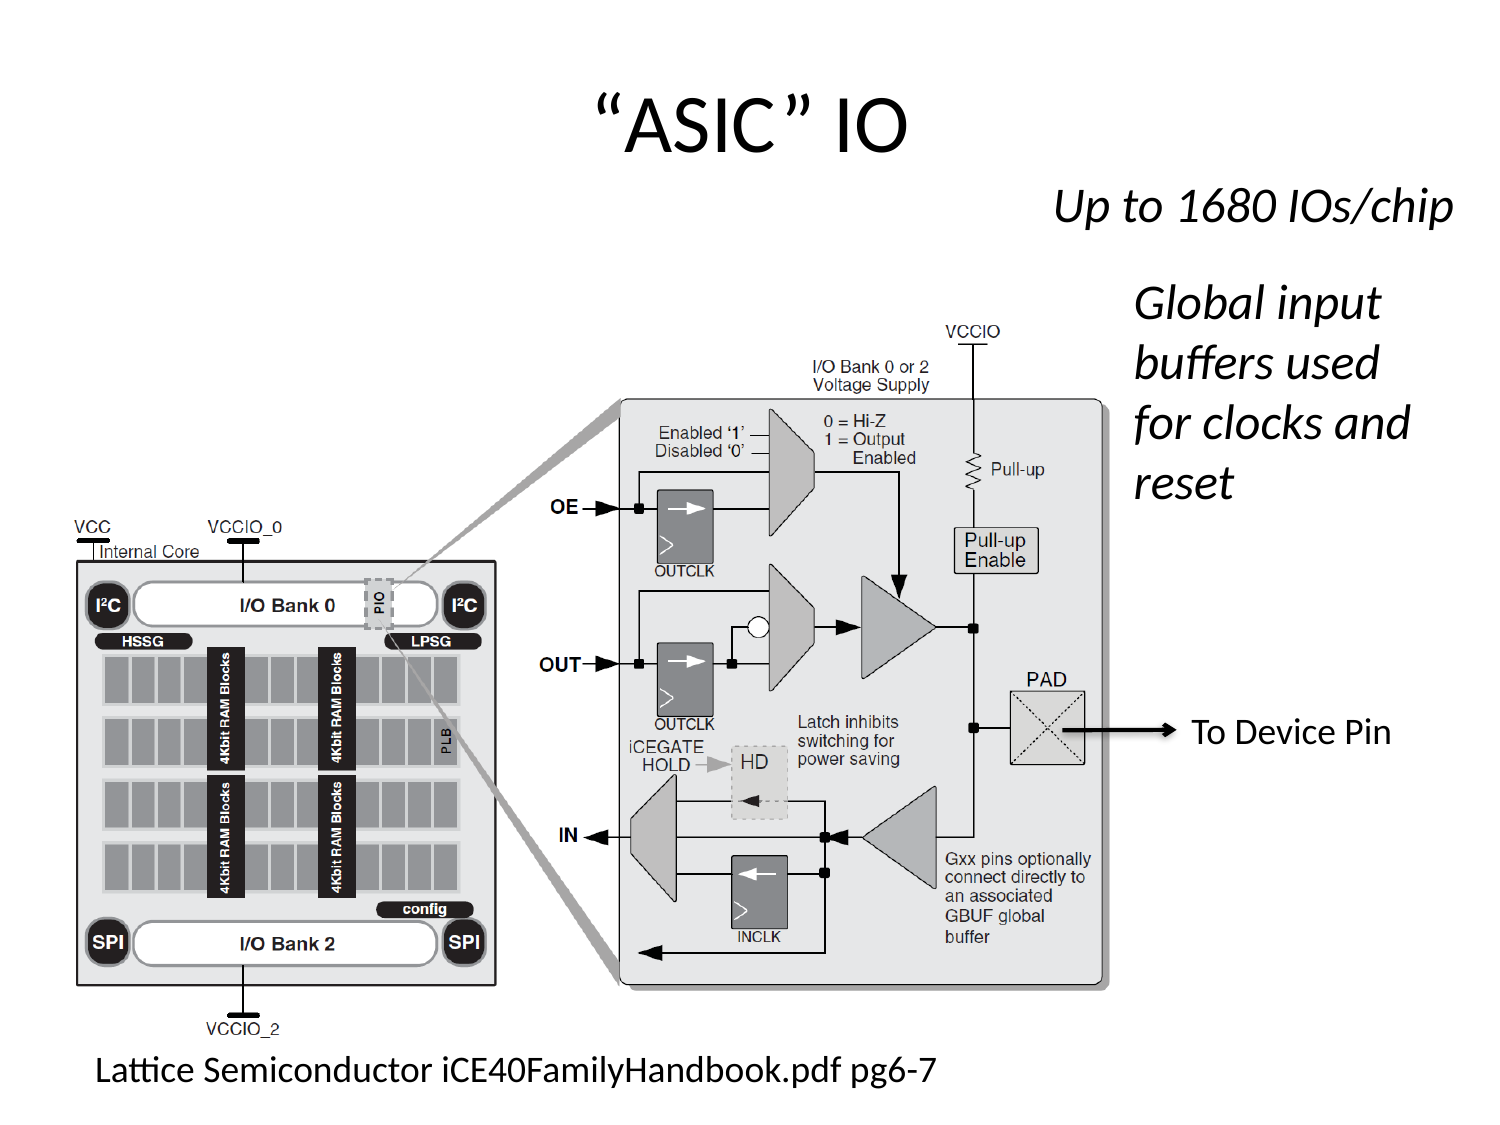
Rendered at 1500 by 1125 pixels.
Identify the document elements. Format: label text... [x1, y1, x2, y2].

text_box Global input buffers used for clocks and reset [1118, 262, 1438, 518]
text_box Lattice Semiconductor iCE40FamilyHandbook.pdf pg6-7 [80, 1052, 953, 1098]
text_box To Device Pin [1176, 699, 1408, 760]
text_box Up to 1680 IOs/chip [1037, 165, 1470, 241]
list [49, 299, 1123, 1043]
title “ASIC” IO [75, 24, 1425, 213]
